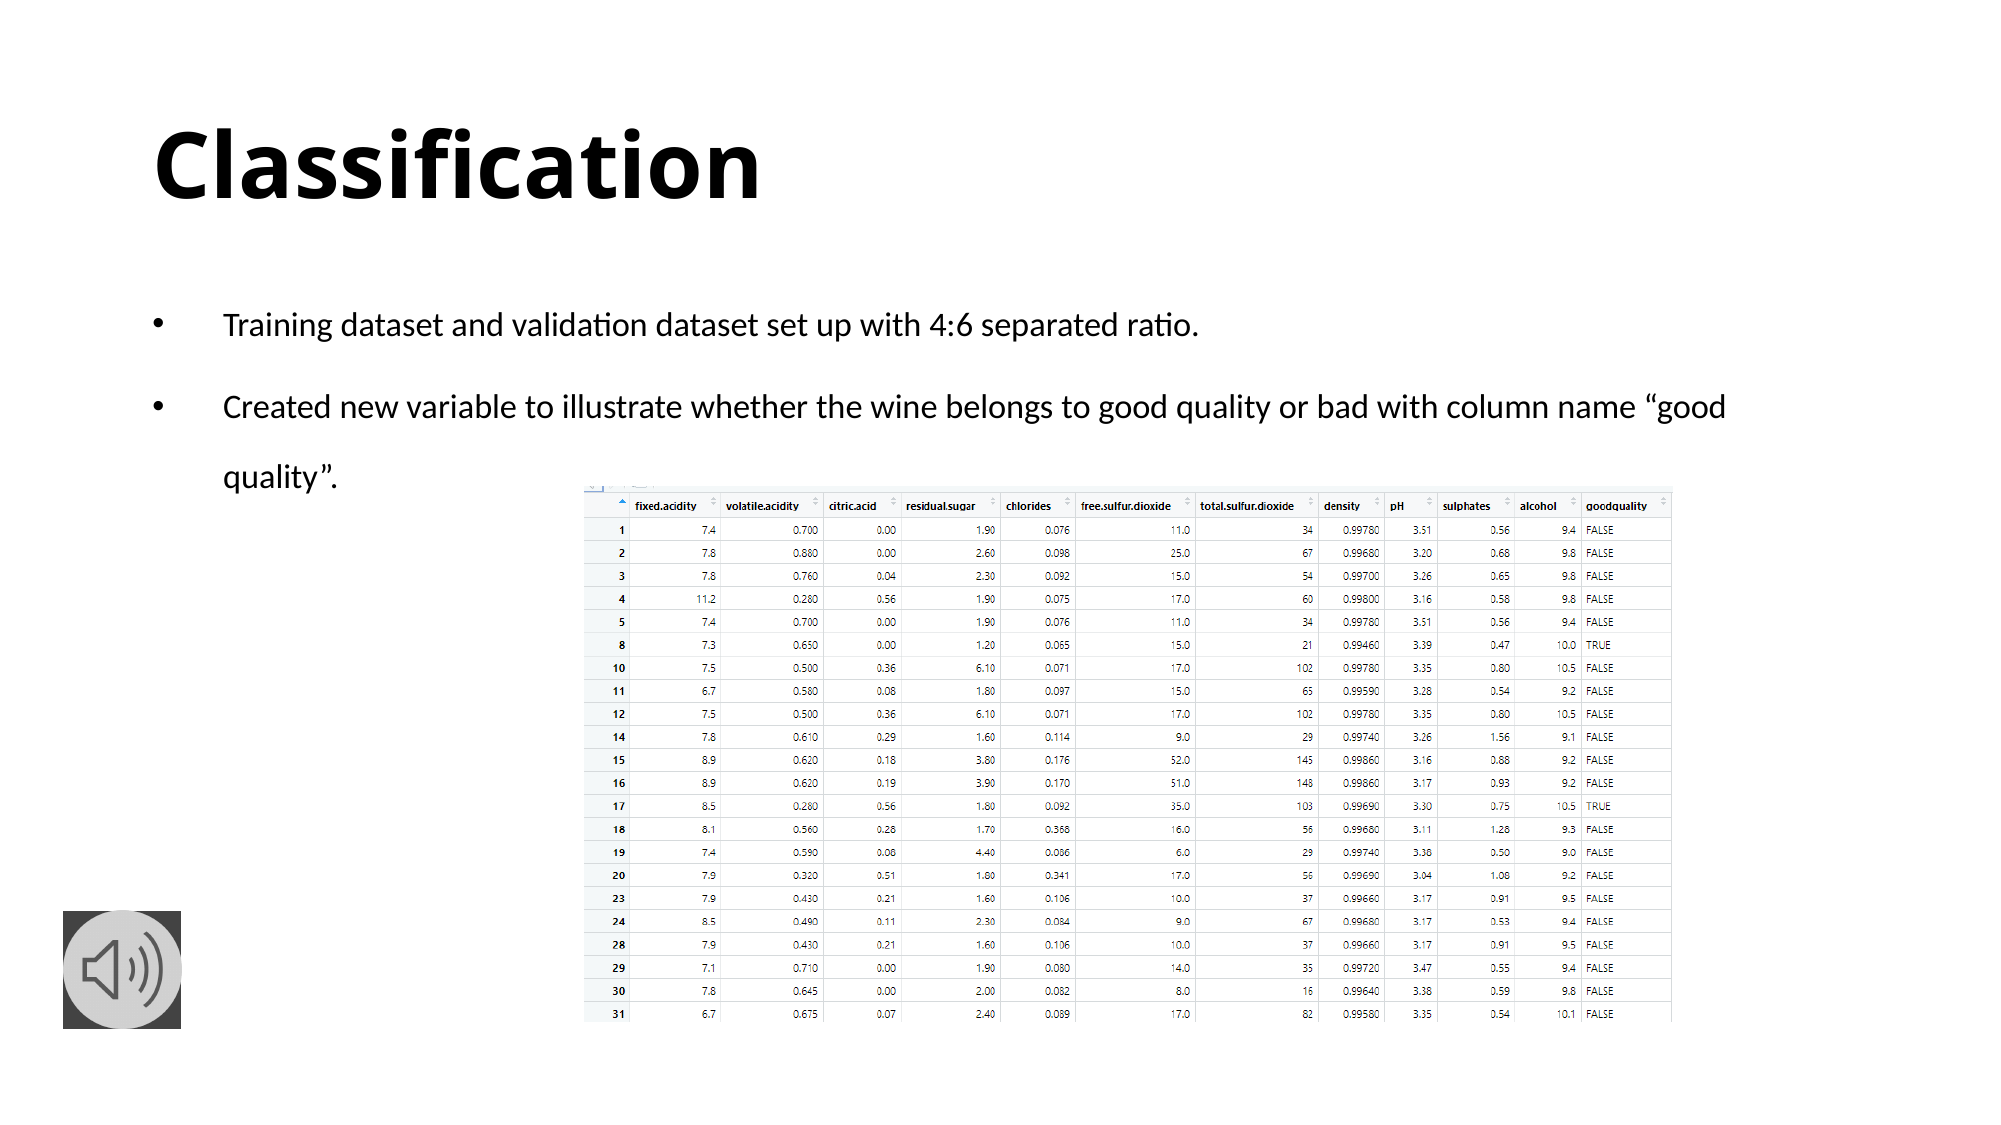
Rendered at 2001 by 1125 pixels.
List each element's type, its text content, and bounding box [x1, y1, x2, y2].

picture [584, 486, 1673, 1022]
picture [62, 910, 183, 1030]
title Classification [137, 59, 1863, 278]
list Training dataset and validation dataset set up with 4:6 separated ratio. Created new variable to illustrate whether the wine belongs to good quality or bad with column name “good quality”. [137, 266, 1825, 507]
